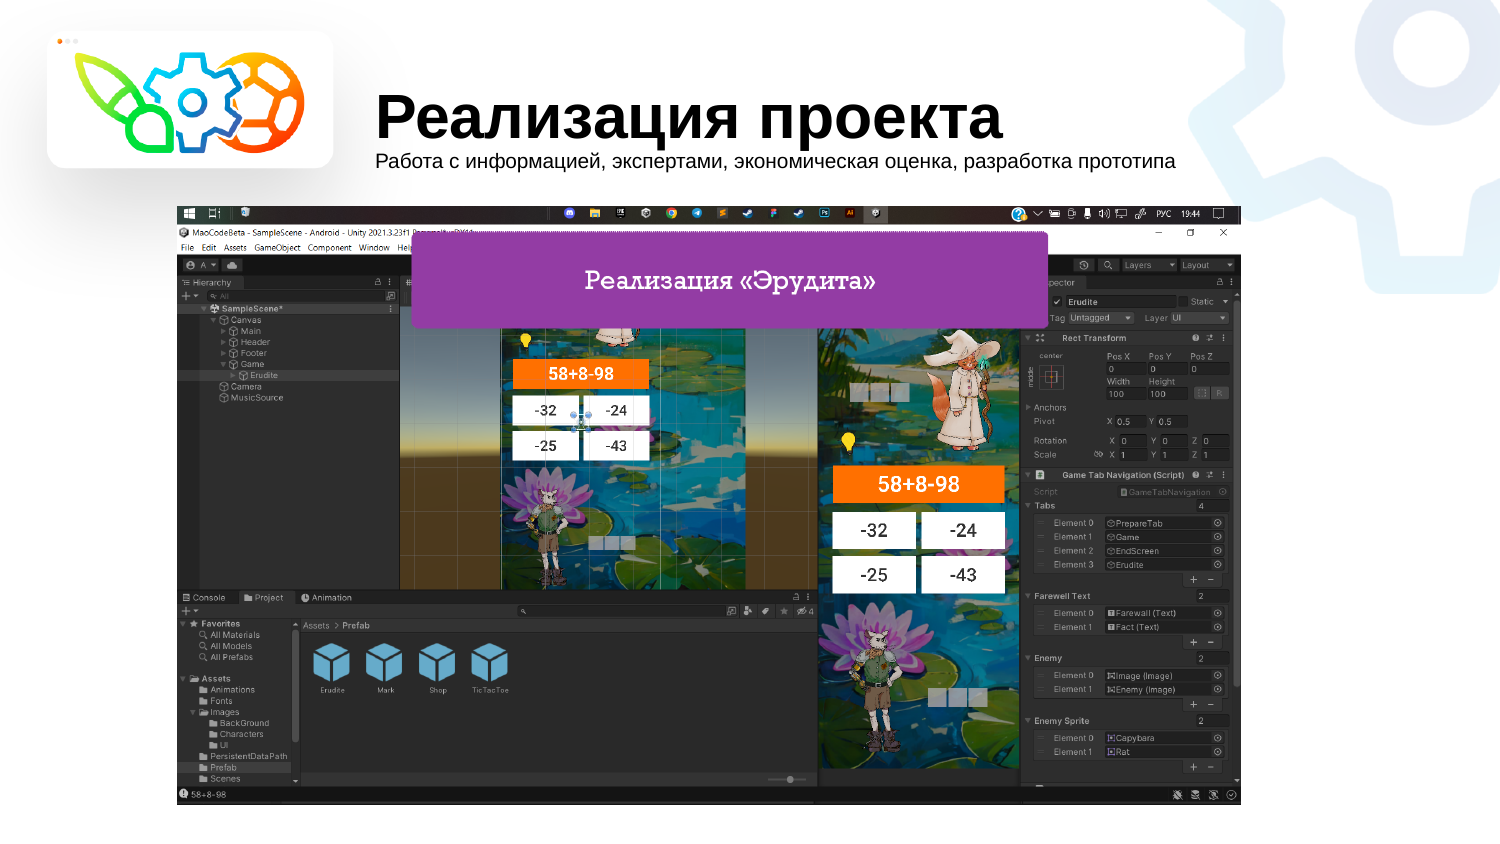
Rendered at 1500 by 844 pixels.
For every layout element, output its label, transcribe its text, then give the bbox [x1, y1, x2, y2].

text_box Реализация проекта [374, 68, 1392, 151]
text_box Работа с информацией, экспертами, экономическая оценка, разработка прототипа [375, 137, 1500, 173]
picture [0, 0, 1500, 844]
